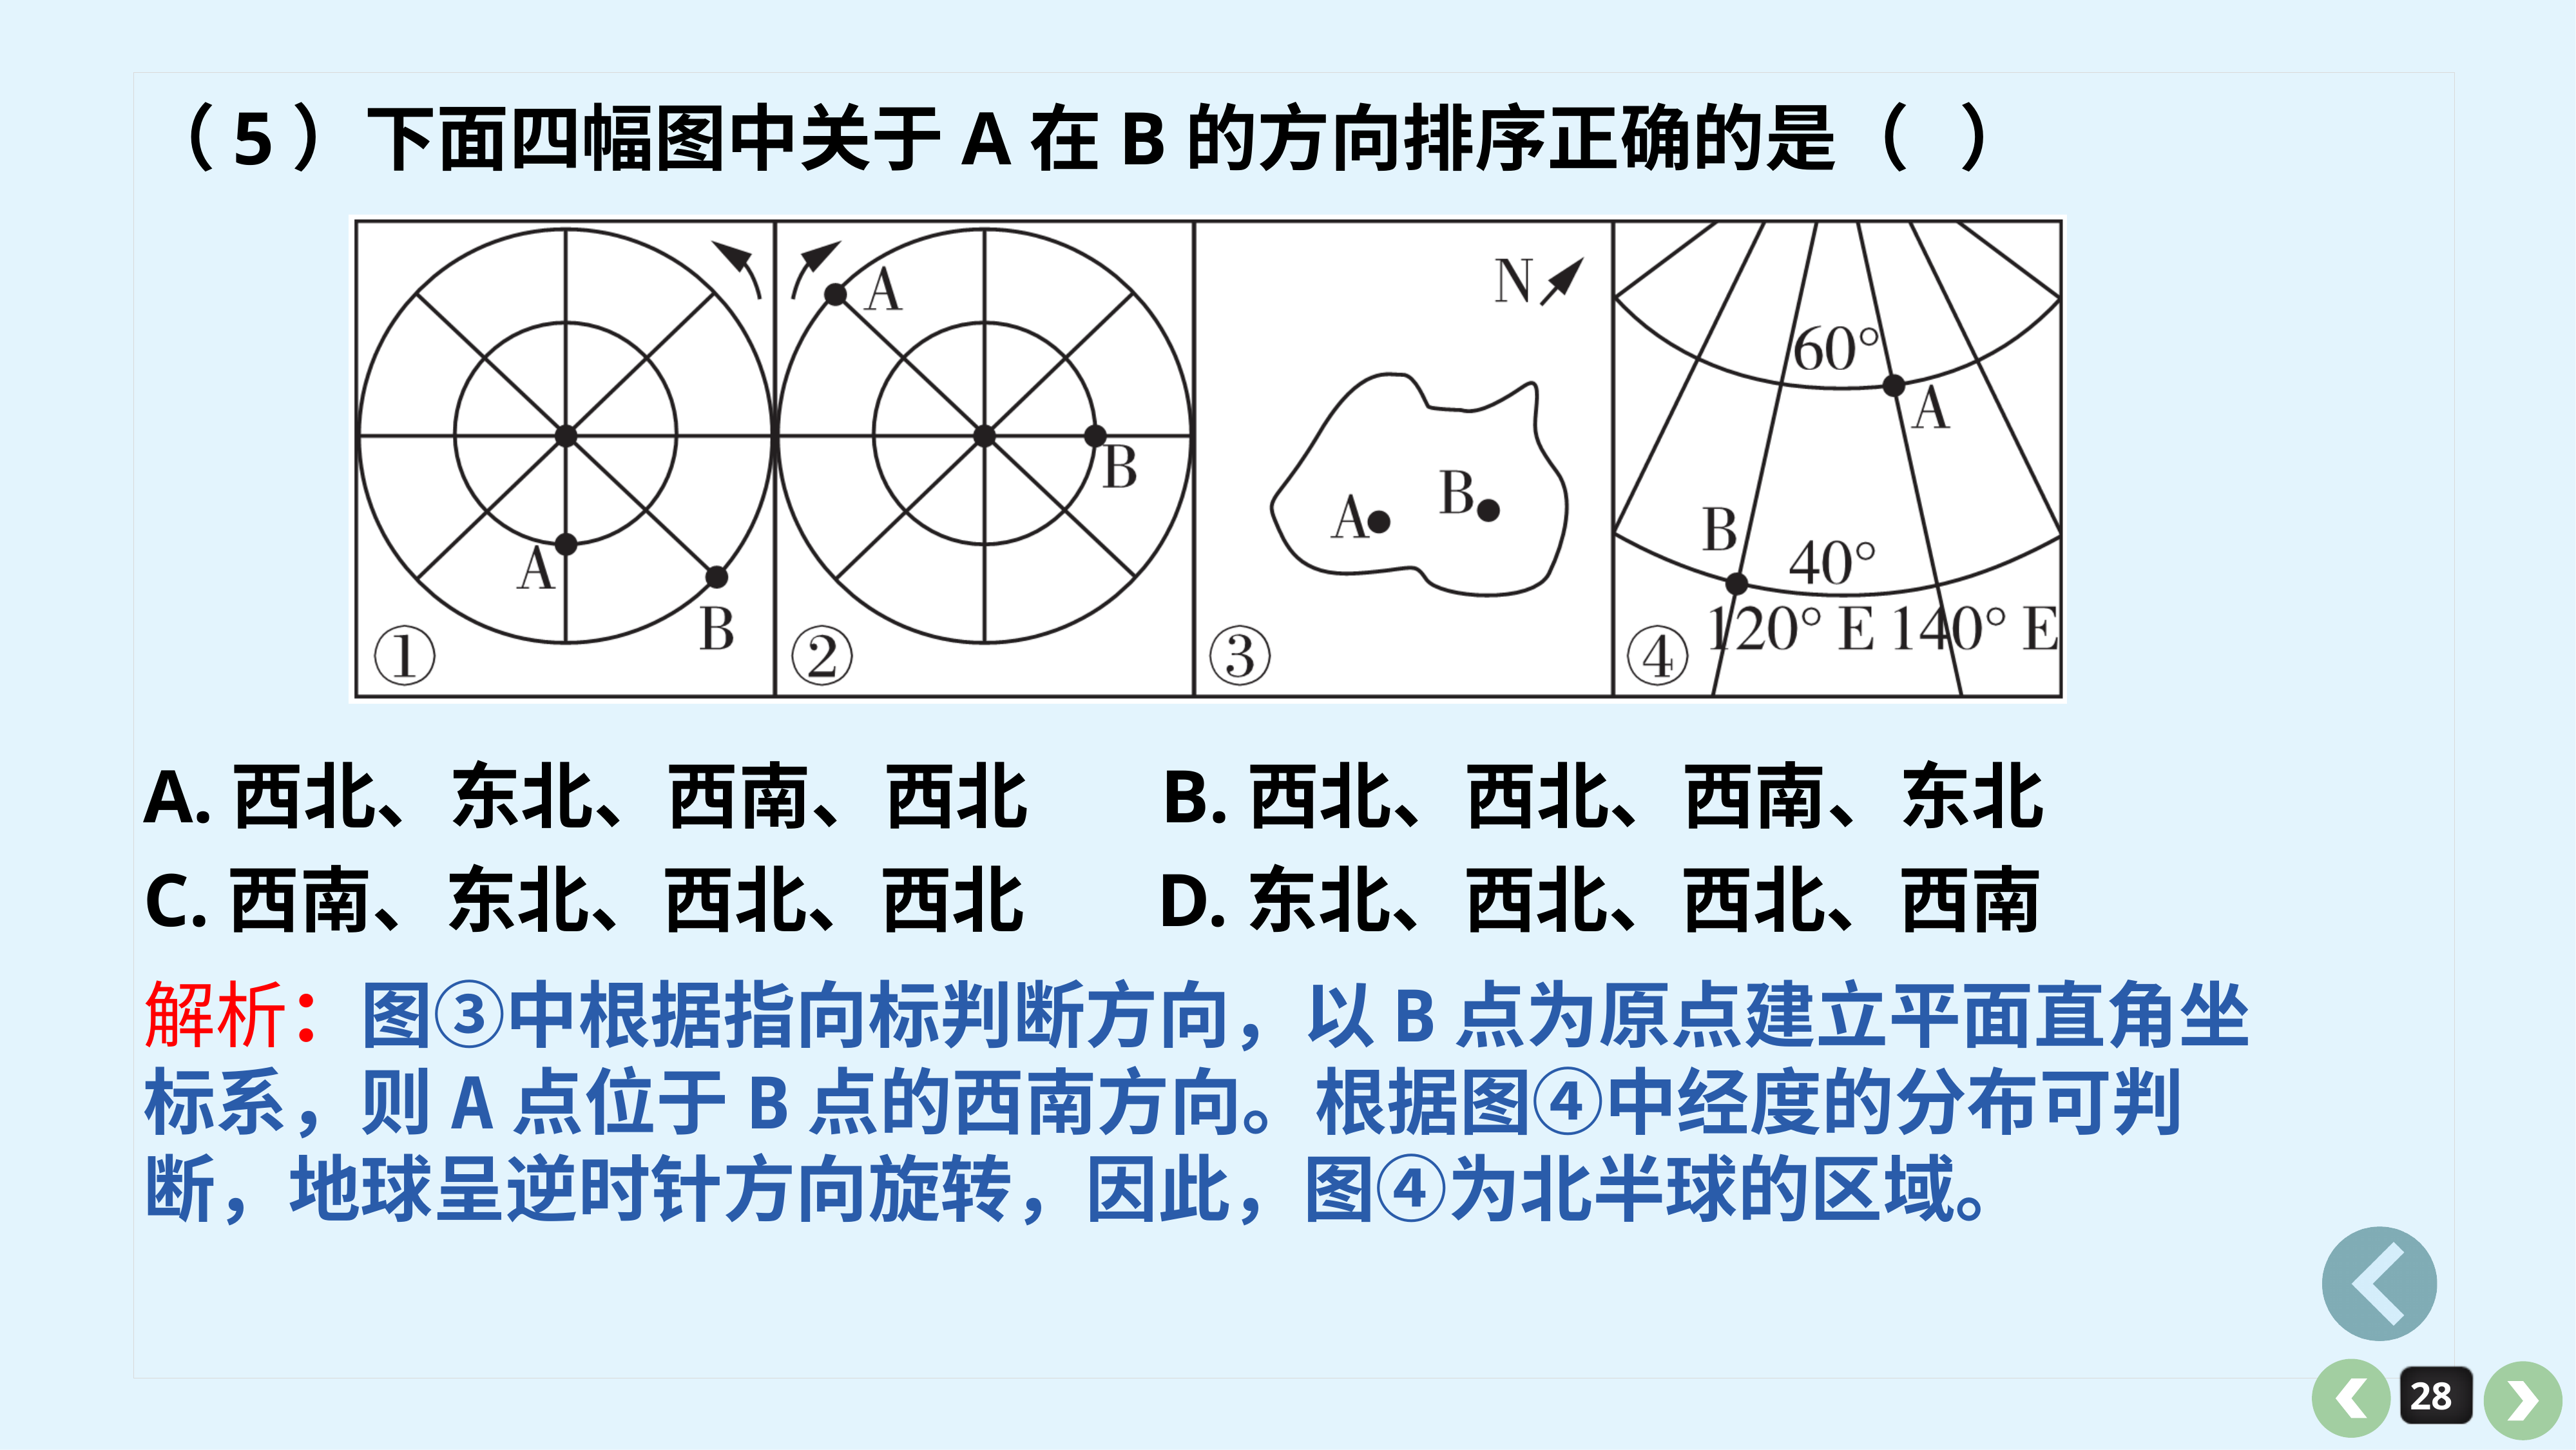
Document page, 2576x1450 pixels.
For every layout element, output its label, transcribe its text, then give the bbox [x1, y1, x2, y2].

text_box A.西北、东北、西南、西北 B.西北、西北、西南、东北 C.西南、东北、西北、西北 D.东北、西北、西北、西南 [133, 728, 2264, 946]
picture [2305, 1210, 2454, 1358]
picture [349, 215, 2067, 704]
text_box 解析：图③中根据指向标判断方向，以B点为原点建立平面直角坐标系，则A点位于B点的西南方向。根据图④中经度的分布可判断，地球呈逆时针方向旋转，因此，图④为北半球的区域。 [133, 964, 2265, 1235]
picture [2396, 1361, 2479, 1431]
text_box （5）下面四幅图中关于A在B的方向排序正确的是（ ） [133, 87, 2430, 184]
